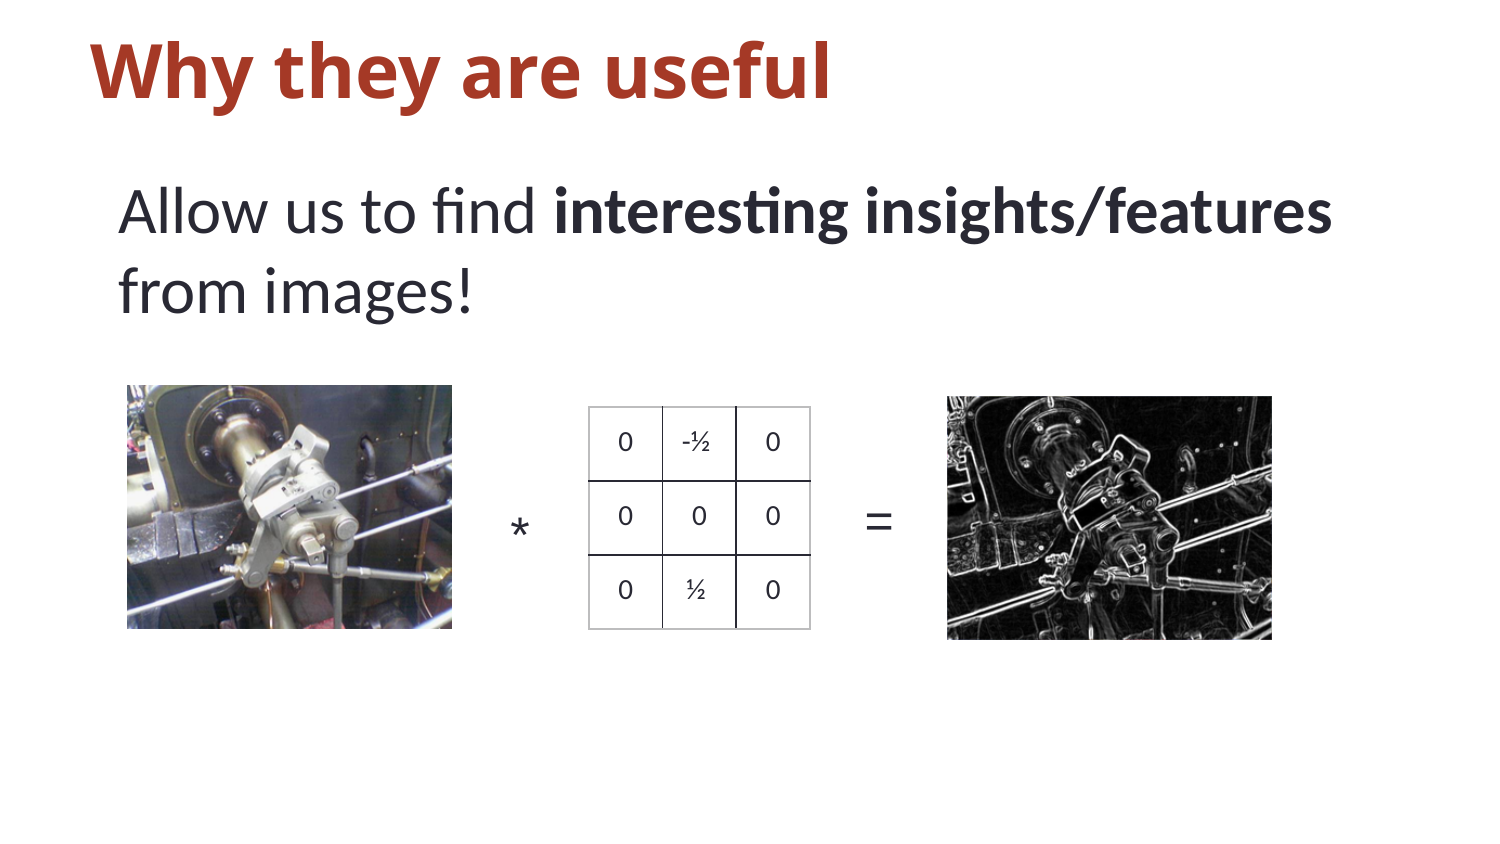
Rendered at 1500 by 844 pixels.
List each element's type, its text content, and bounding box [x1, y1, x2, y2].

title Why they are useful [75, 24, 1425, 113]
table_cell ½ [663, 556, 735, 628]
table_cell 0 [590, 482, 662, 554]
table_header 0 [737, 408, 809, 480]
table_header -½ [663, 408, 735, 480]
text_box * [494, 497, 546, 569]
picture [947, 396, 1272, 640]
table_header 0 [590, 408, 662, 480]
list Allow us to find interesting insights/features from images! [103, 159, 1397, 289]
text_box = [853, 482, 904, 554]
table_cell 0 [737, 482, 809, 554]
table_cell 0 [590, 556, 662, 628]
picture [127, 385, 452, 629]
table_cell 0 [737, 556, 809, 628]
table_cell 0 [663, 482, 735, 554]
